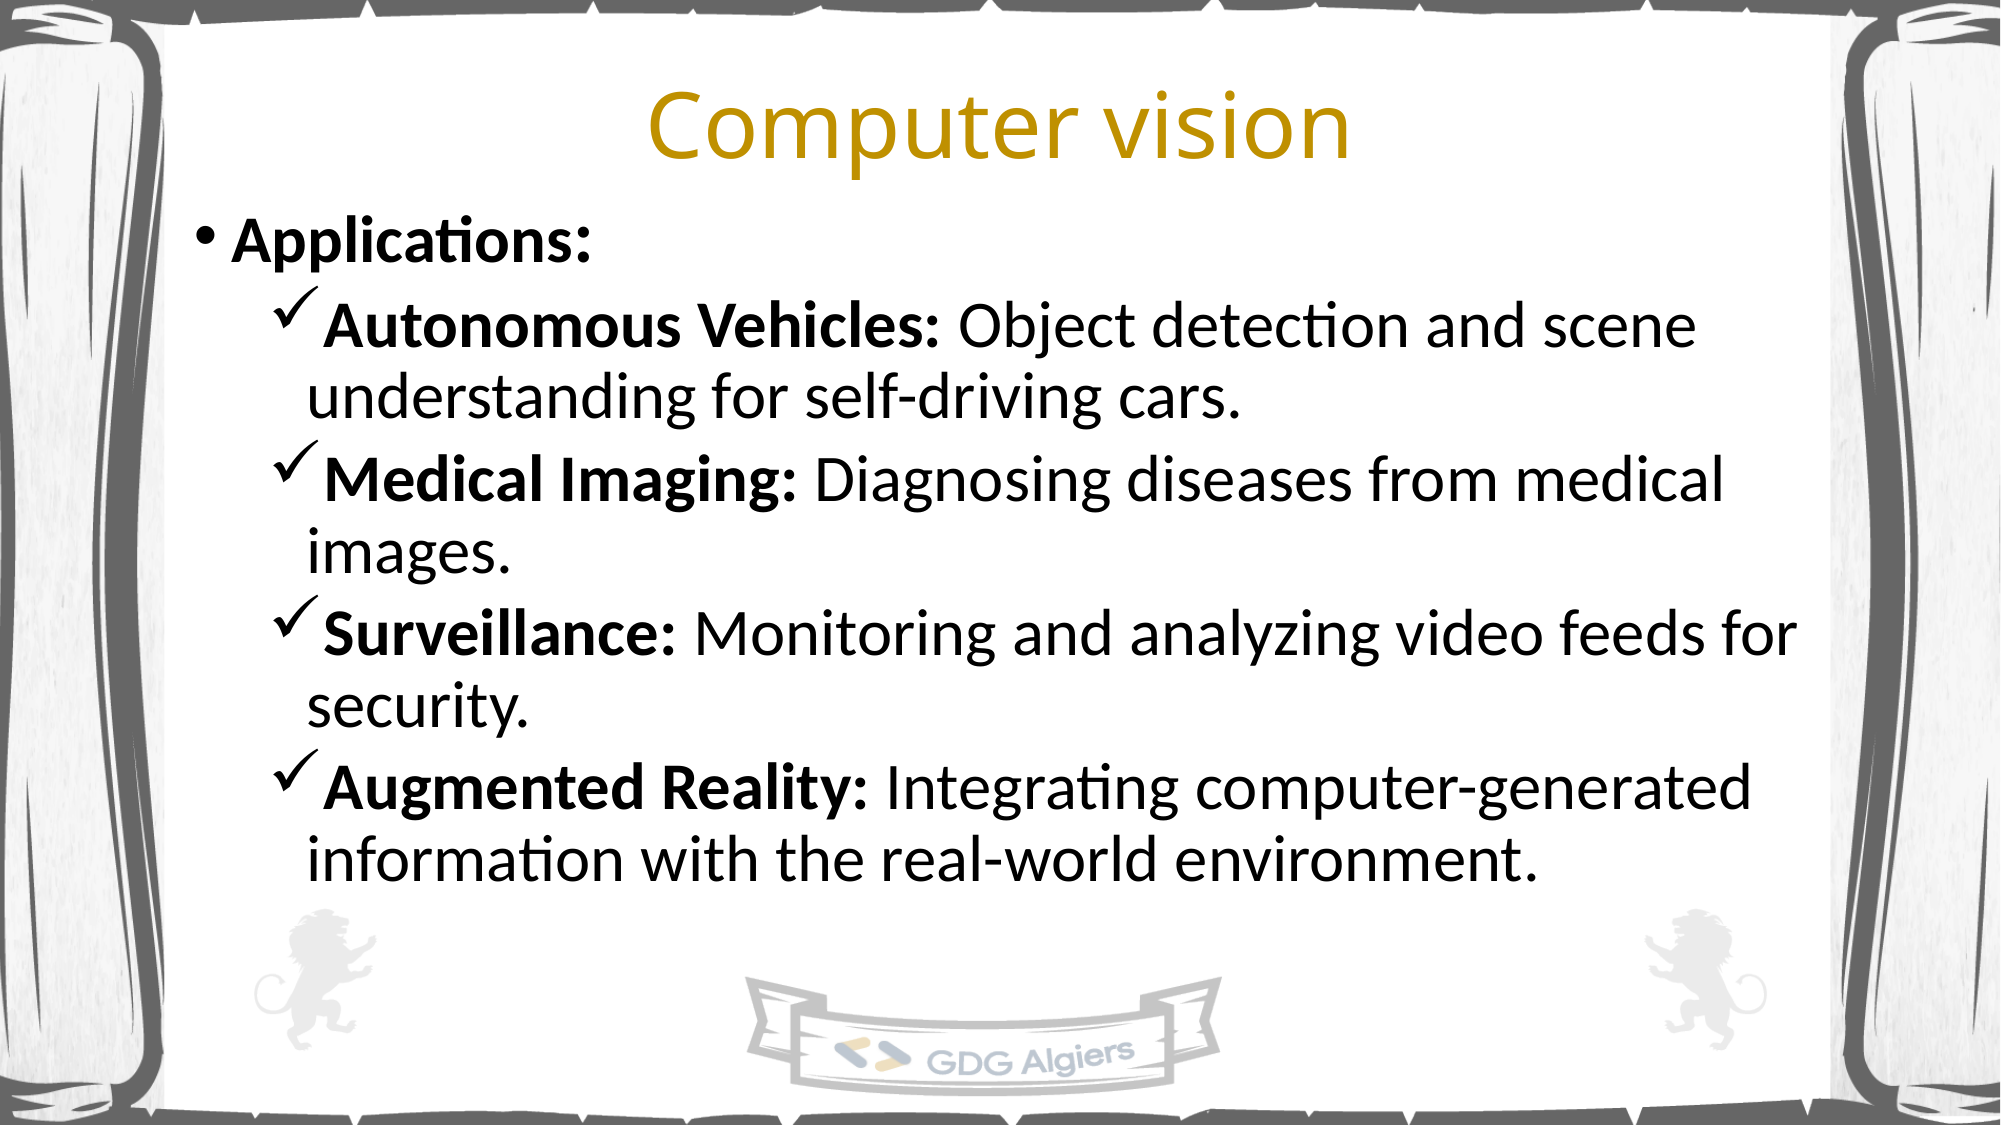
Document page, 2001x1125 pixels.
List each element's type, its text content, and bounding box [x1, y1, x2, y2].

picture [0, 0, 2001, 1125]
list Applications: Autonomous Vehicles: Object detection and scene understanding for self-driving cars. Medical Imaging: Diagnosing diseases from medical images. Surveillance: Monitoring and analyzing video feeds for security. Augmented Reality: Integrating computer-generated information with the real-world environment. [178, 190, 1822, 905]
title Computer vision [137, 59, 1863, 199]
